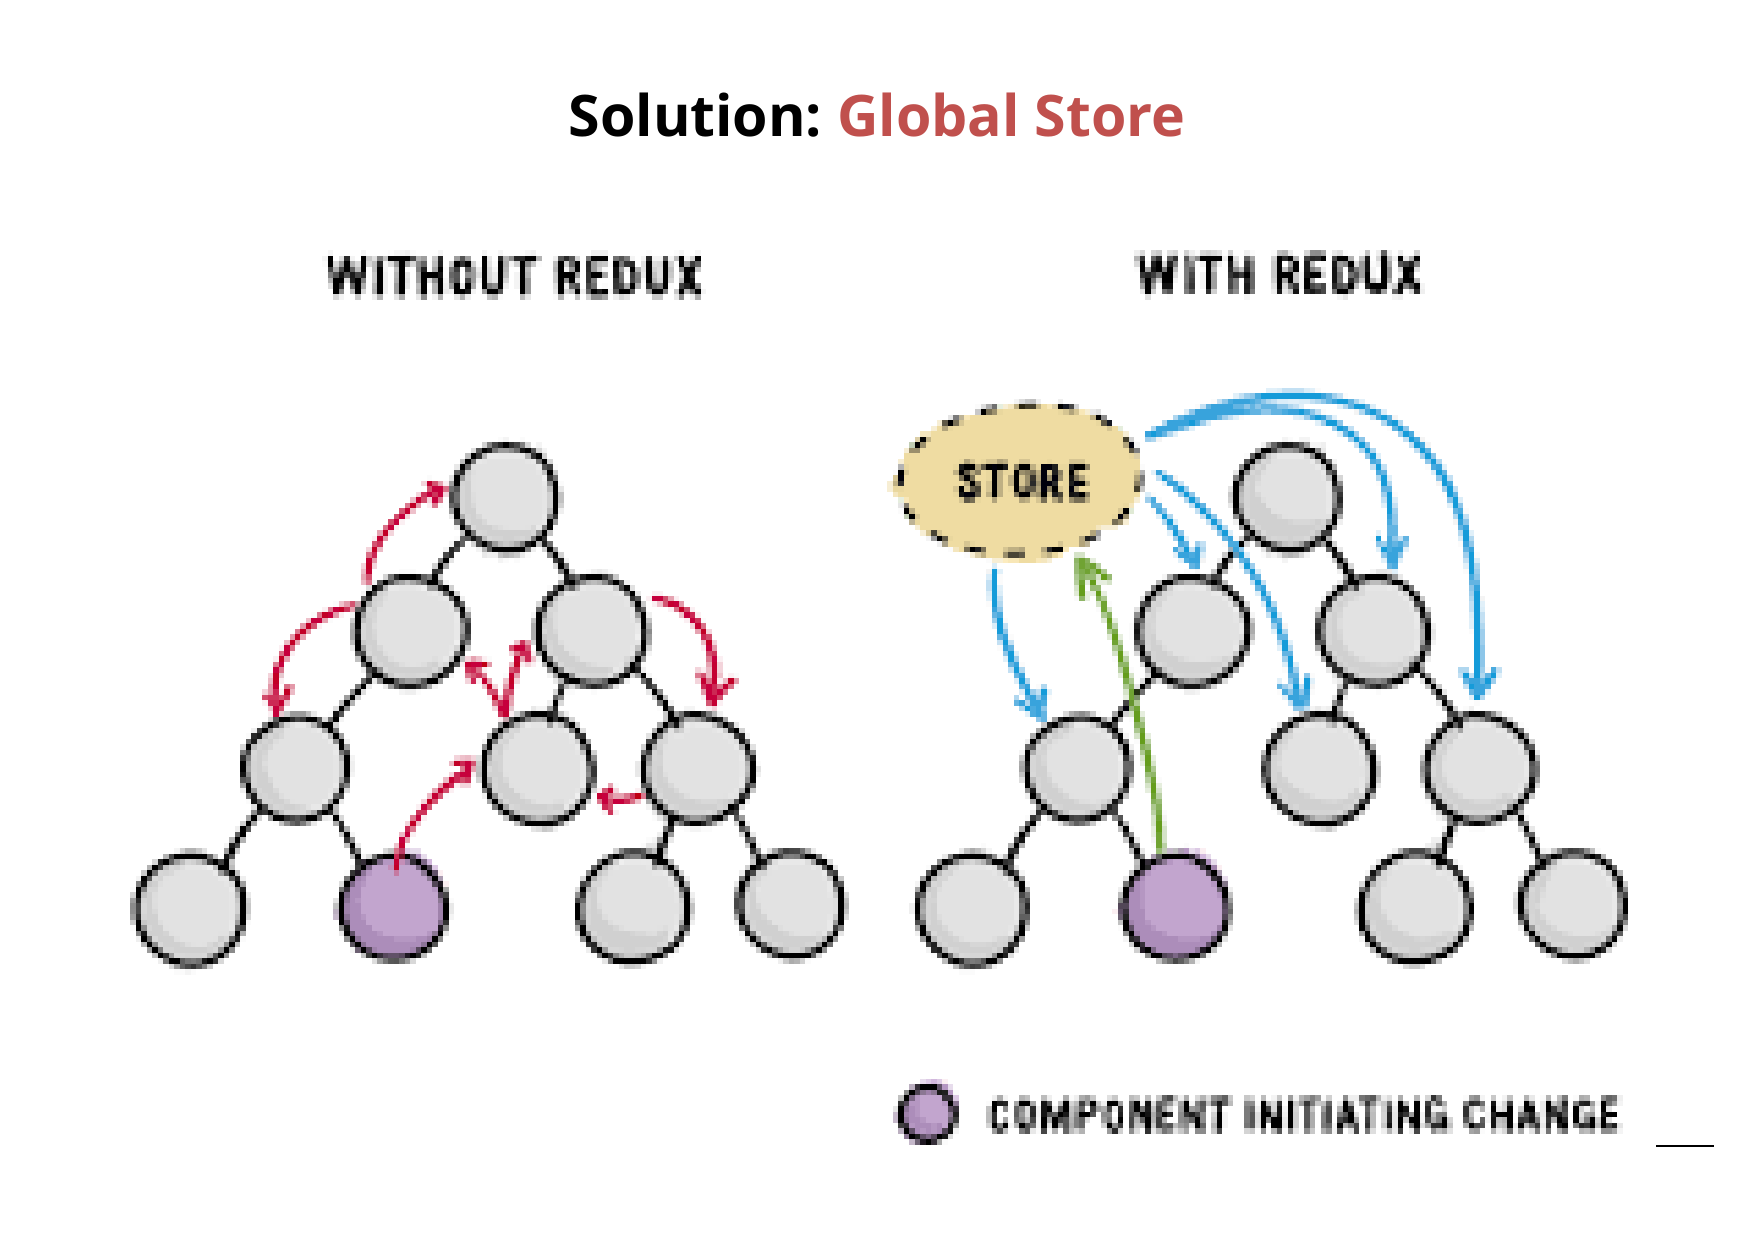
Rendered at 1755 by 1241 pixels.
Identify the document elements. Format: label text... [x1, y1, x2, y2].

picture [98, 207, 1656, 1179]
title Solution: Global Store [75, 79, 1679, 149]
